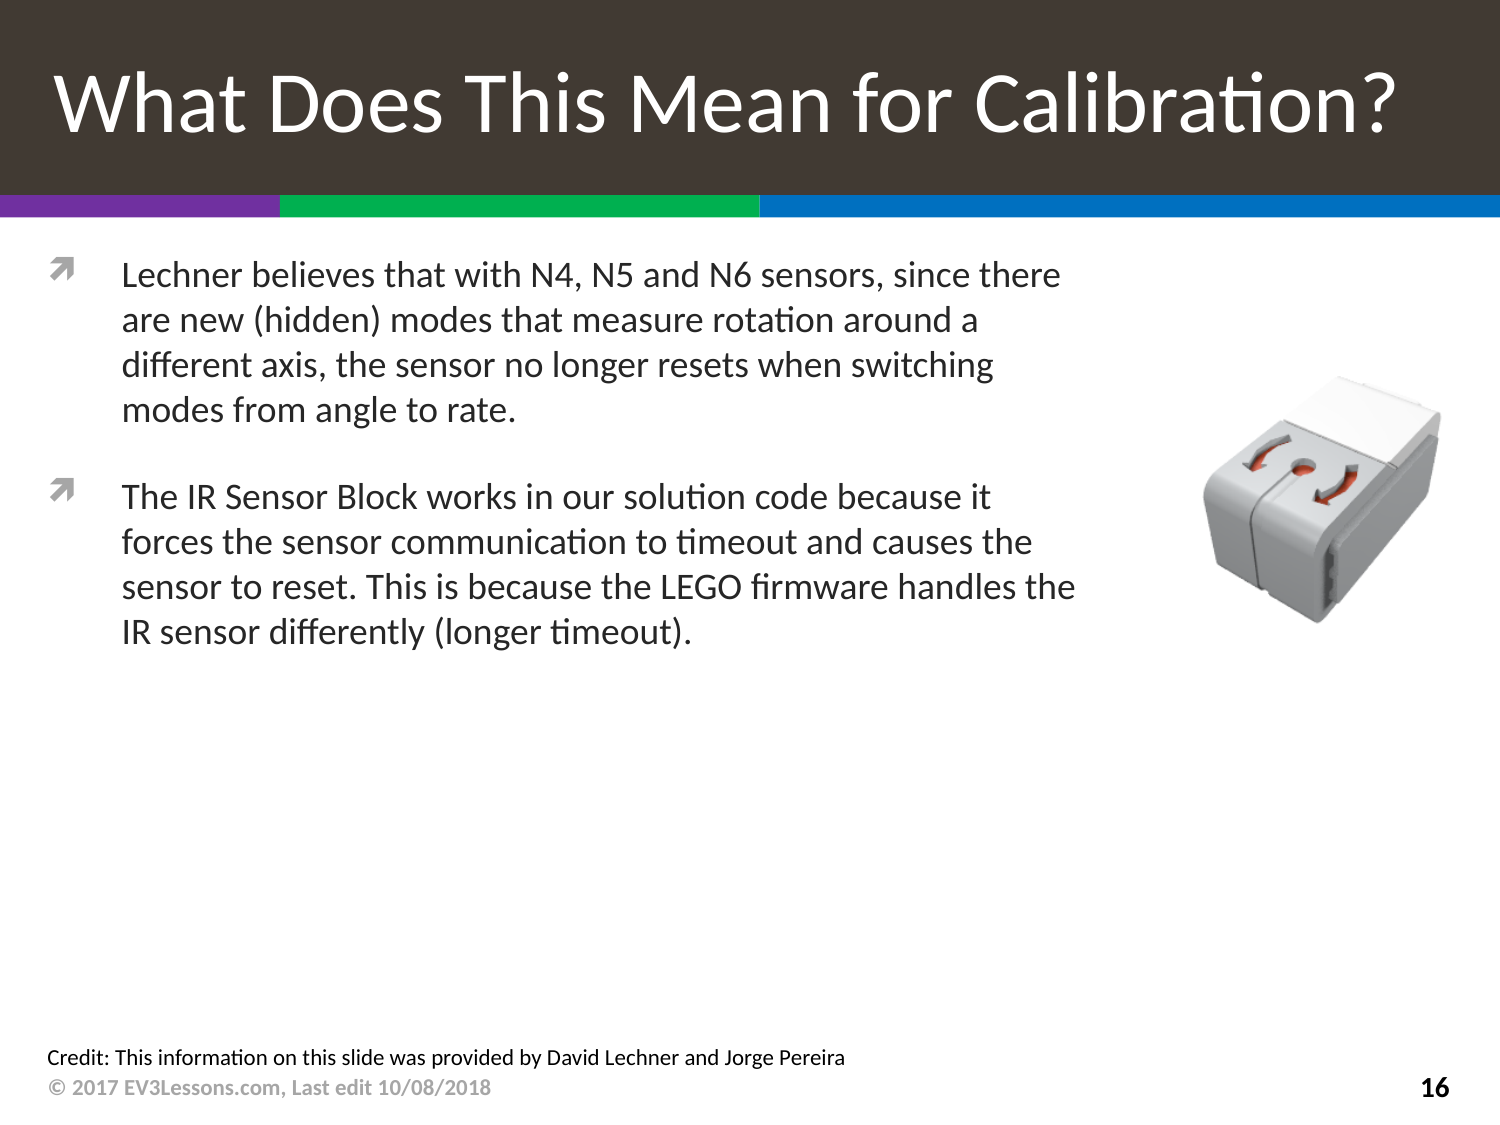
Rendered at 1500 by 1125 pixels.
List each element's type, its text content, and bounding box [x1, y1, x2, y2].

list Lechner believes that with N4, N5 and N6 sensors, since there are new (hidden) modes that measure rotation around a different axis, the sensor no longer resets when switching modes from angle to rate. The IR Sensor Block works in our solution code because it forces the sensor communication to timeout and causes the sensor to reset. This is because the LEGO firmware handles the IR sensor differently (longer timeout). [32, 242, 1095, 950]
slide_number 16 [1361, 1077, 1465, 1116]
text_box Credit: This information on this slide was provided by David Lechner and Jorge Pereira [32, 1034, 1465, 1077]
footer © 2017 EV3Lessons.com, Last edit 10/08/2018 [32, 1077, 1038, 1116]
picture [1171, 367, 1465, 662]
title What Does This Mean for Calibration? [0, 0, 1500, 195]
